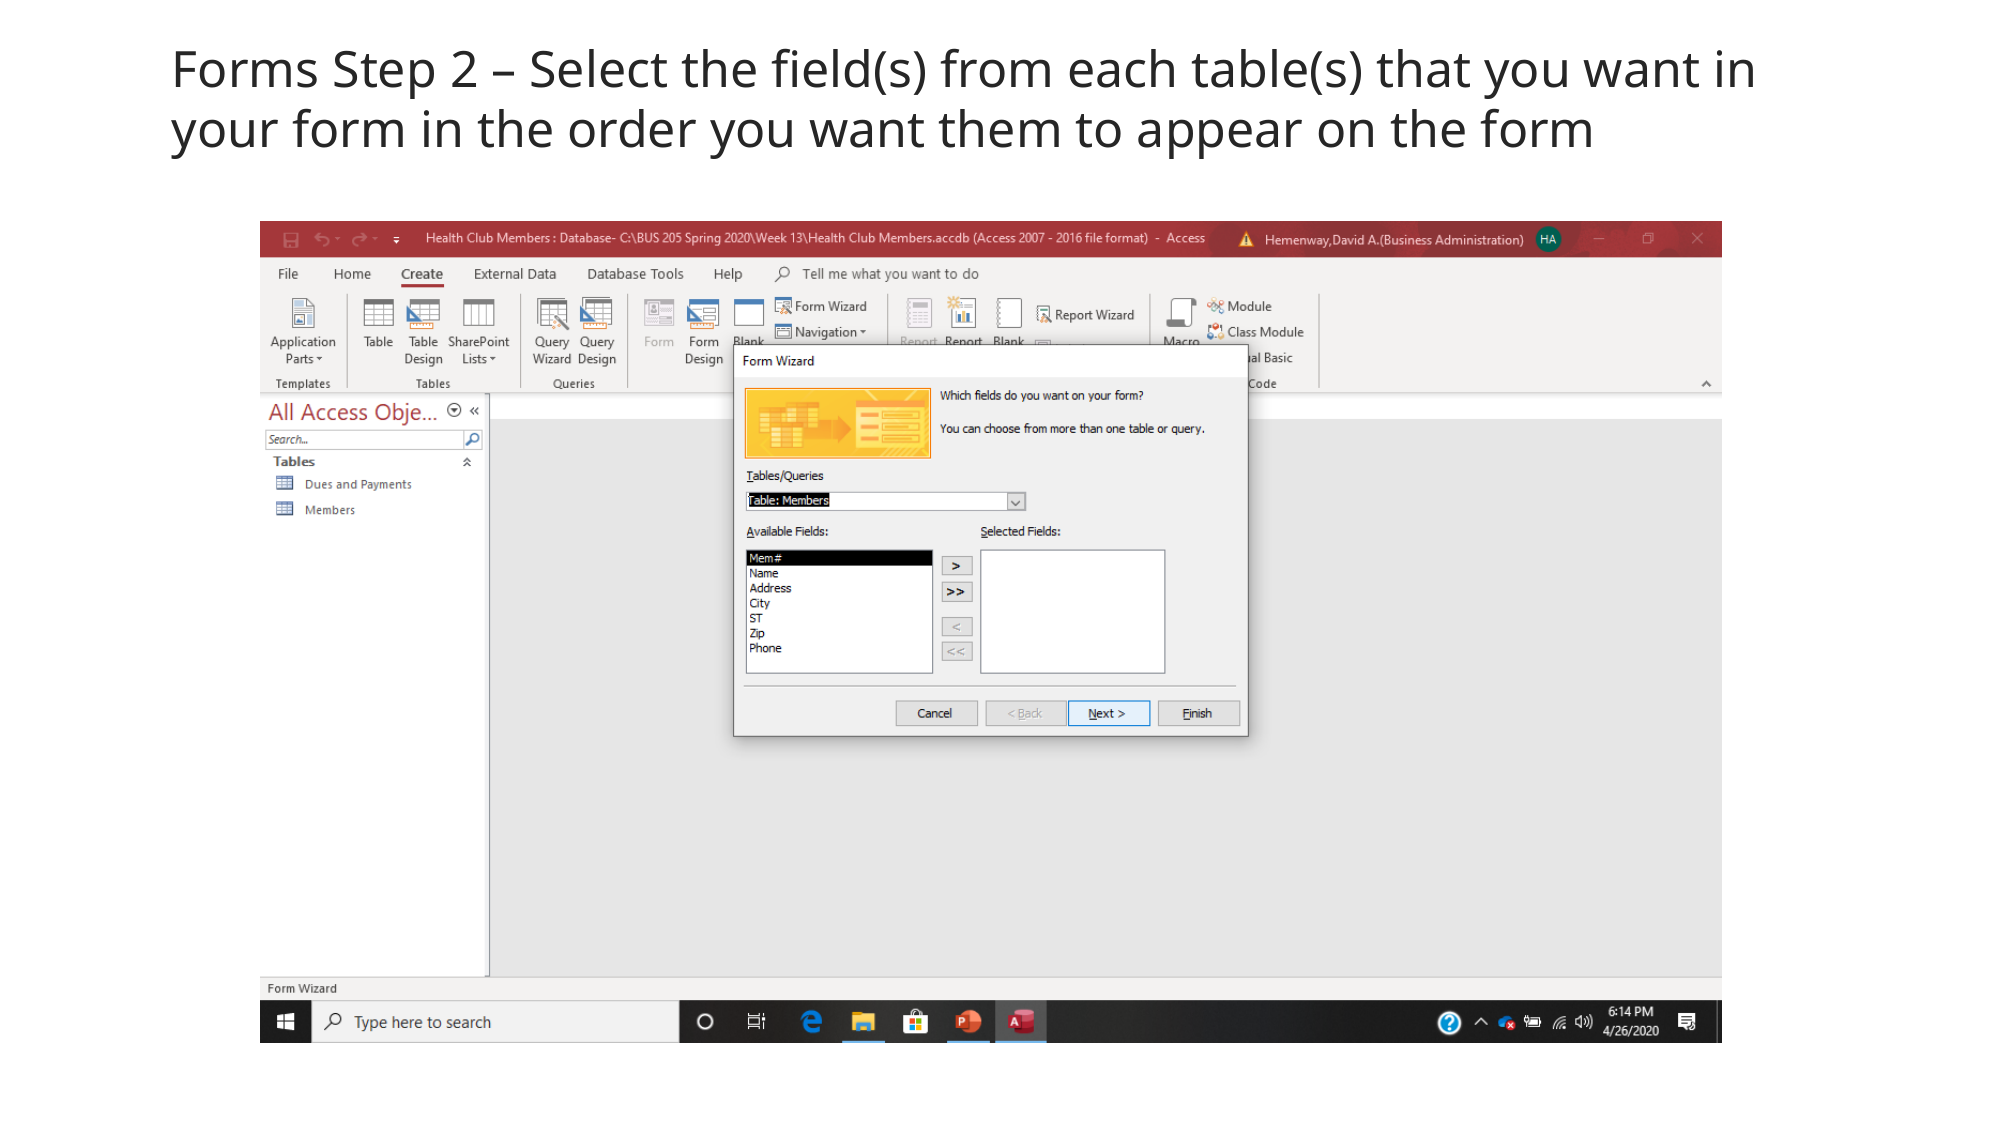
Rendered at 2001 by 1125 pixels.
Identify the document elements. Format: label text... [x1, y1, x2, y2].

title Forms Step 2 – Select the field(s) from each table(s) that you want in your form in the order you want them to appear on the form [156, 29, 1888, 153]
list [260, 221, 1722, 1044]
